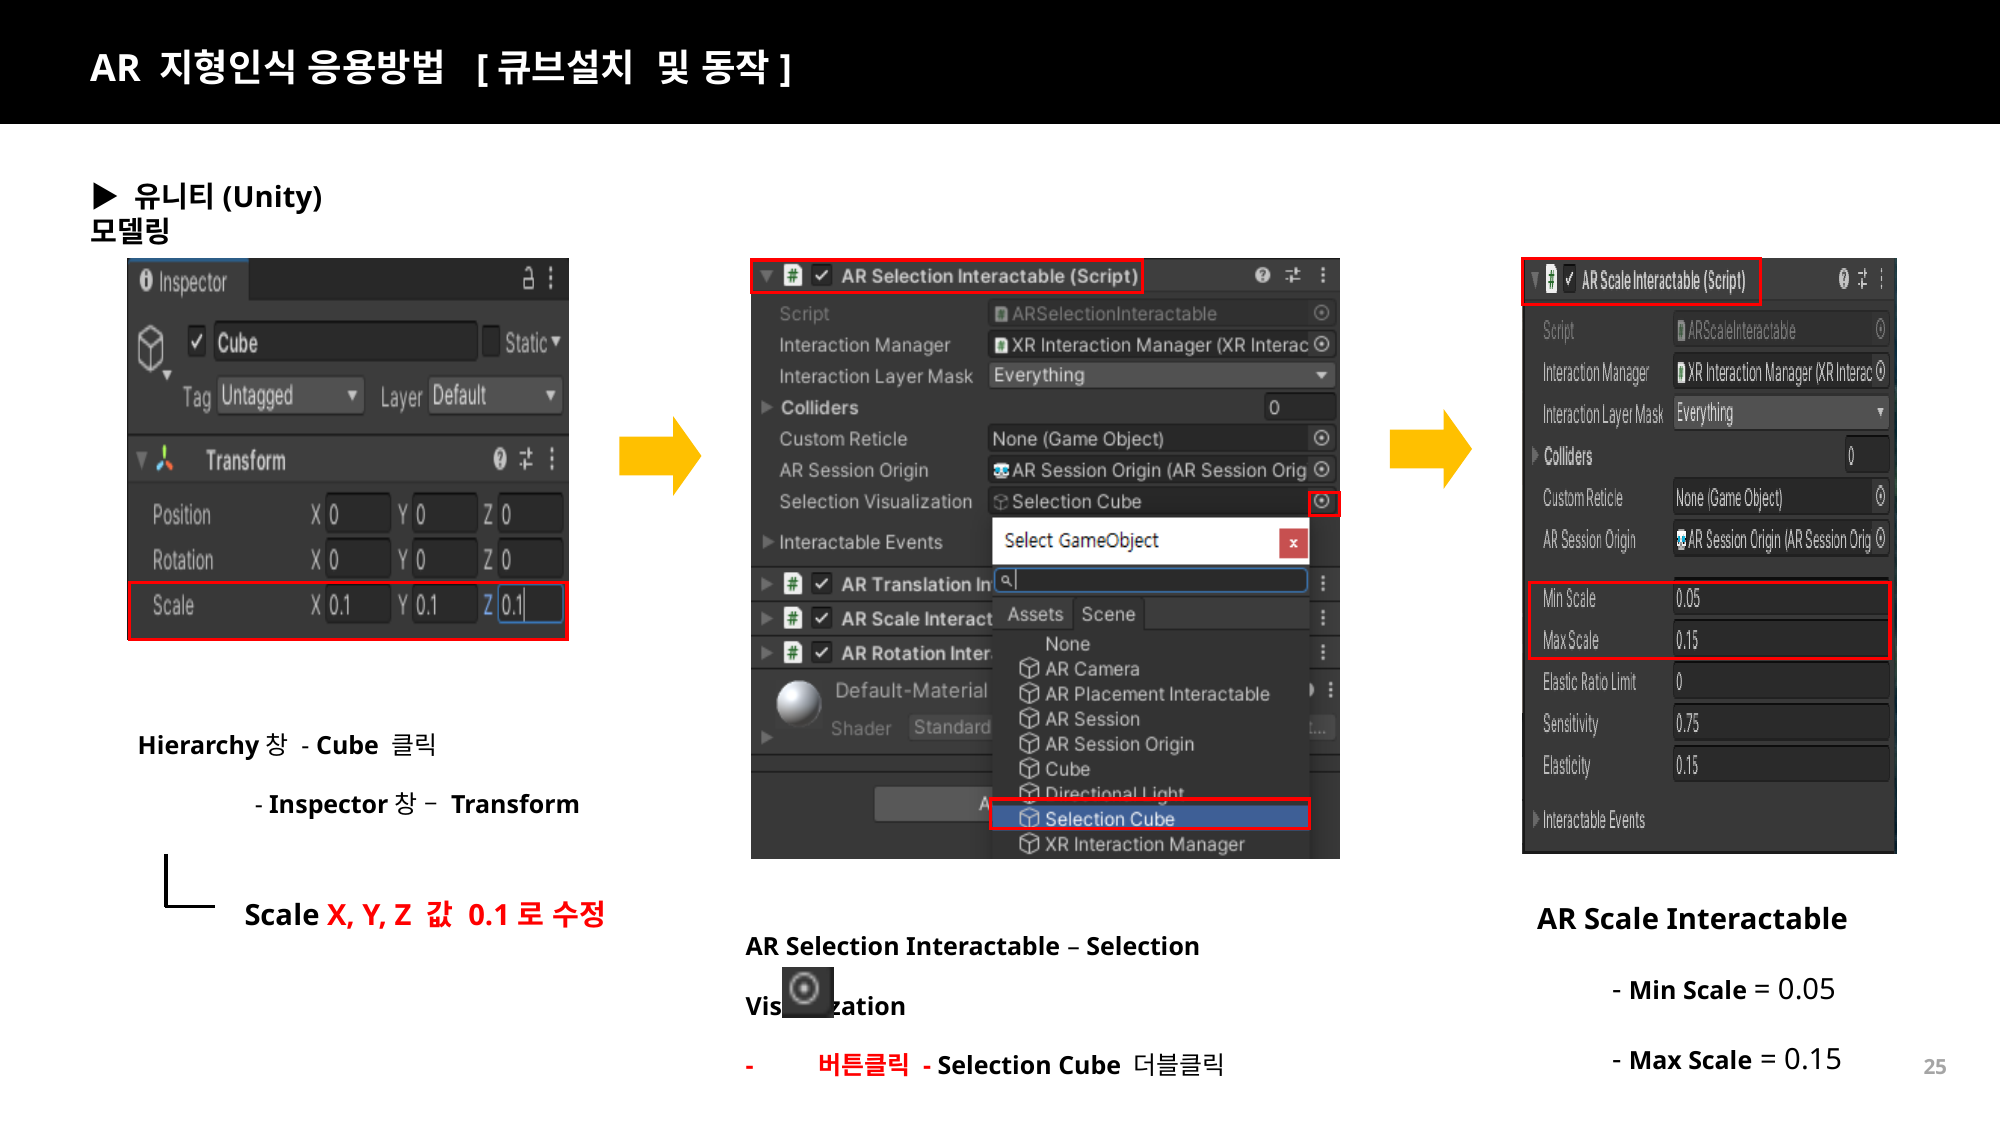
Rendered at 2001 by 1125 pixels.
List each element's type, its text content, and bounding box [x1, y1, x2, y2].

text_box [0, 0, 2000, 125]
text_box Hierarchy창 - Cube 클릭 - Inspector창 – Transform [122, 691, 627, 827]
text_box Scale X, Y, Z 값 0.1로 수정 [229, 854, 622, 939]
text_box [1389, 409, 1473, 489]
text_box AR Scale Interactable - Min Scale = 0.05 - Max Scale = 0.15 [1522, 858, 1897, 1083]
text_box AR Selection Interactable – Selection Visualization - 버튼클릭 - Selection Cube 더블클릭 [730, 893, 1361, 1088]
text_box [619, 416, 702, 496]
picture [1522, 258, 1897, 854]
text_box ▶ 유니티(Unity) 모델링 [75, 171, 426, 256]
picture [127, 258, 569, 640]
text_box 25 [1908, 1046, 1963, 1087]
picture [782, 967, 834, 1018]
text_box AR 지형인식 응용방법 [큐브설치 및 동작] [75, 36, 876, 97]
picture [751, 258, 1340, 859]
